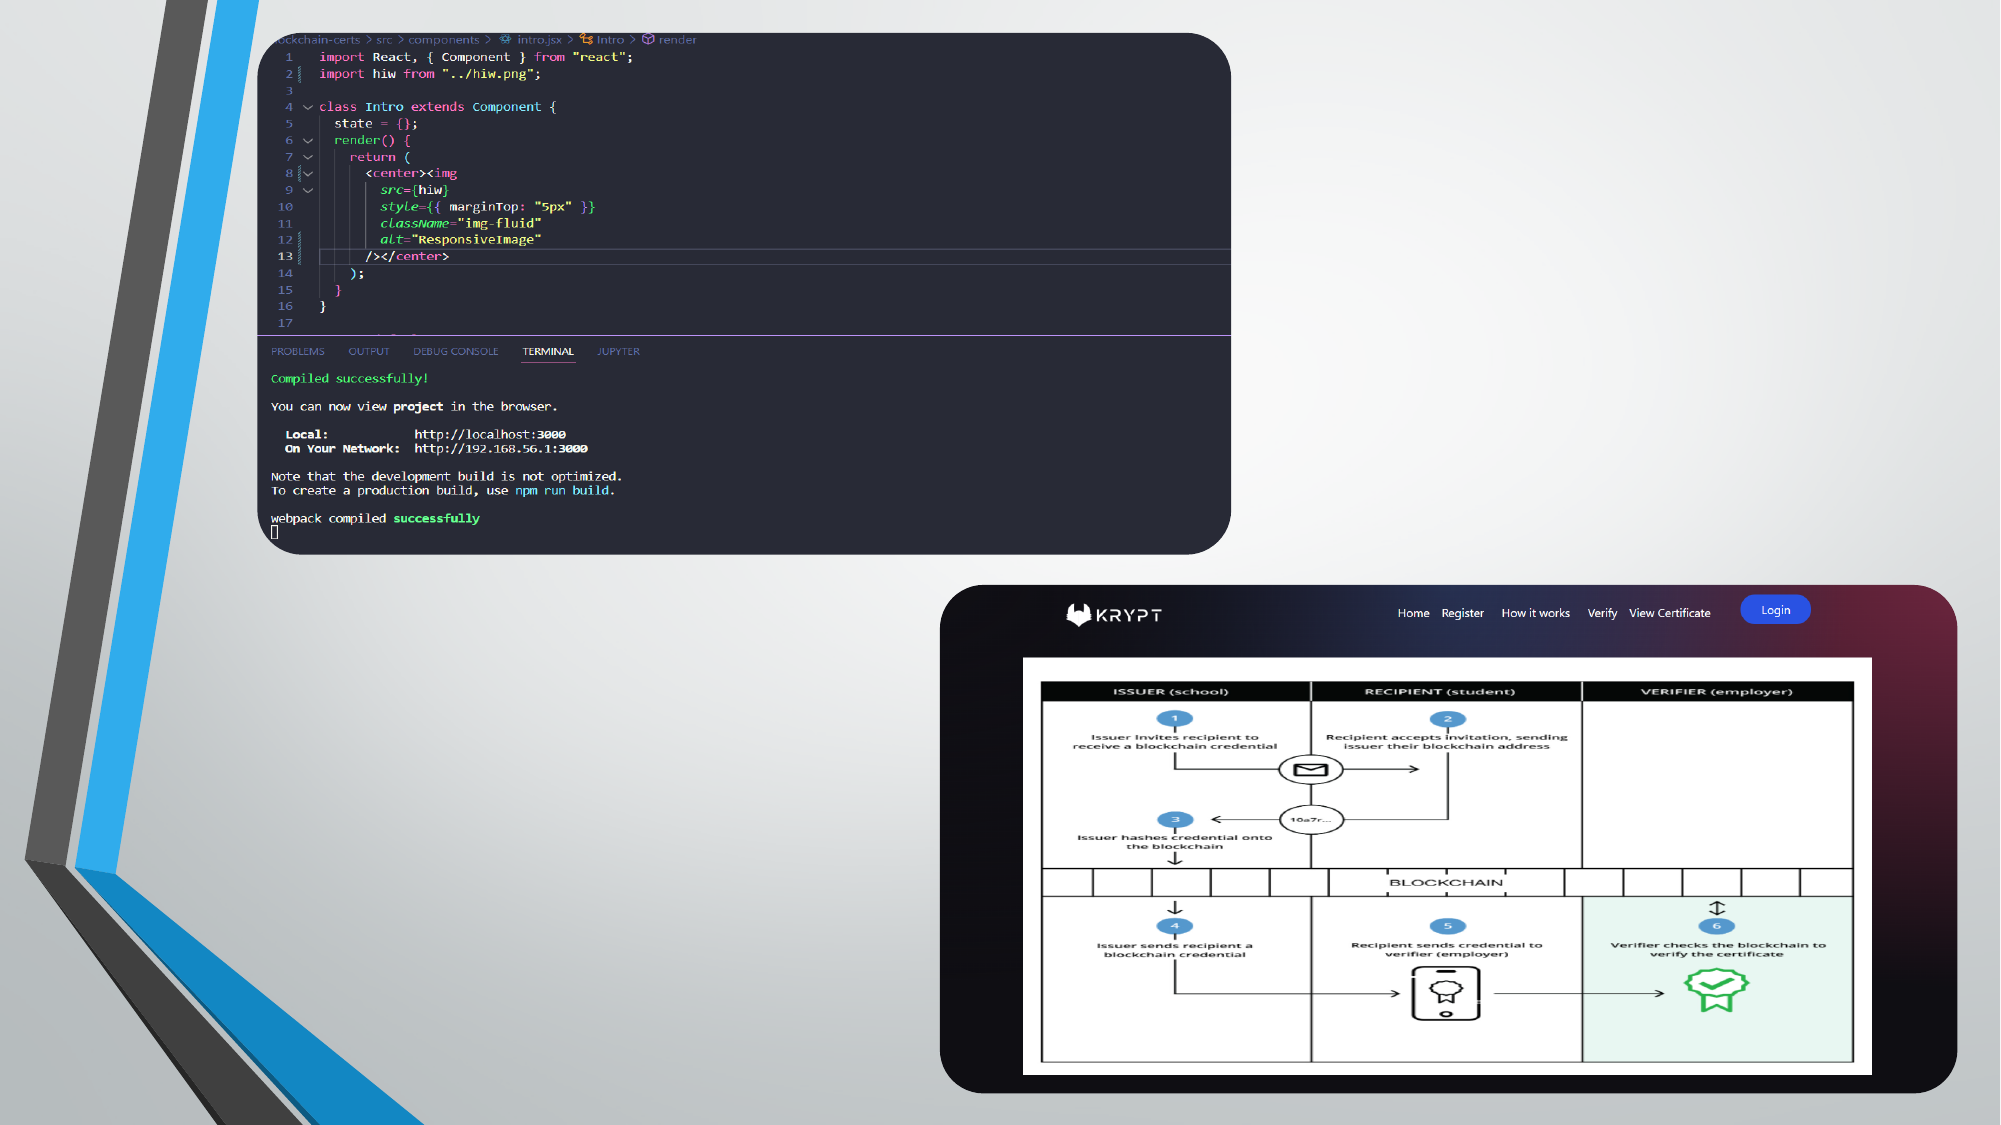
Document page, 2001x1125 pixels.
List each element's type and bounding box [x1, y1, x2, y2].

picture [257, 32, 1232, 555]
picture [939, 584, 1958, 1094]
